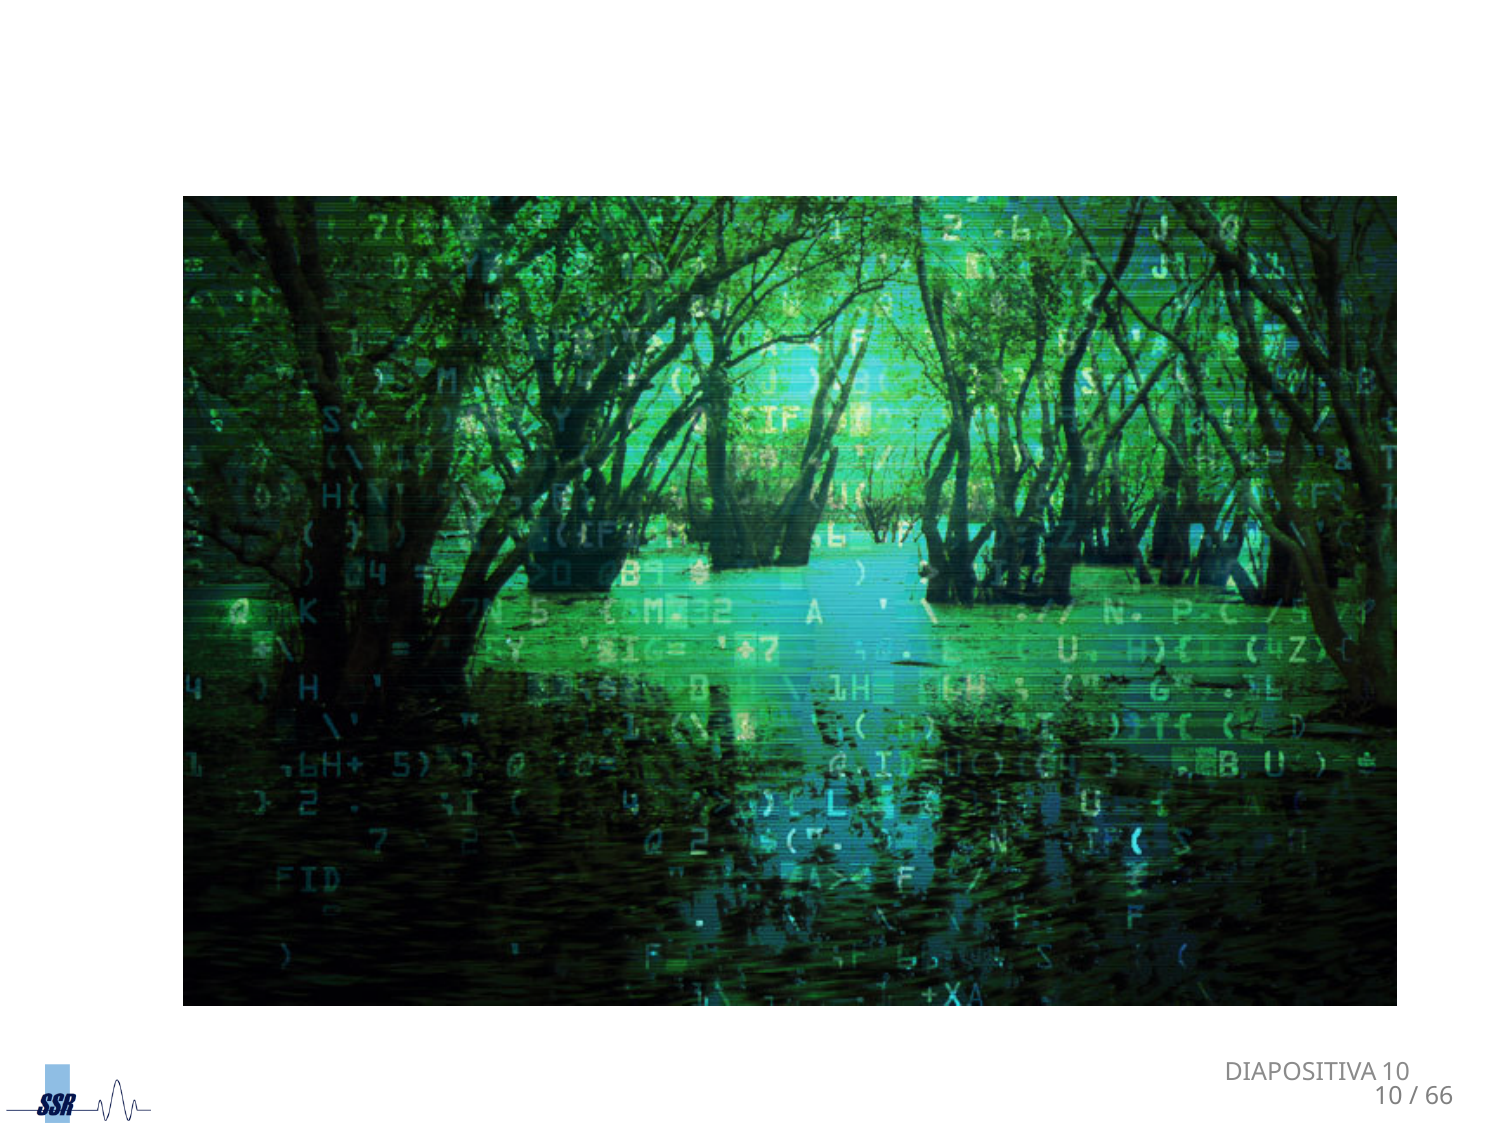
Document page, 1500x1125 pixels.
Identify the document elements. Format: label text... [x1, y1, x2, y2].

slide_number DIAPOSITIVA 10 [1074, 1042, 1425, 1103]
picture [182, 196, 1397, 1007]
picture [1, 1062, 151, 1125]
title Data Swamp! [73, 5, 1427, 212]
